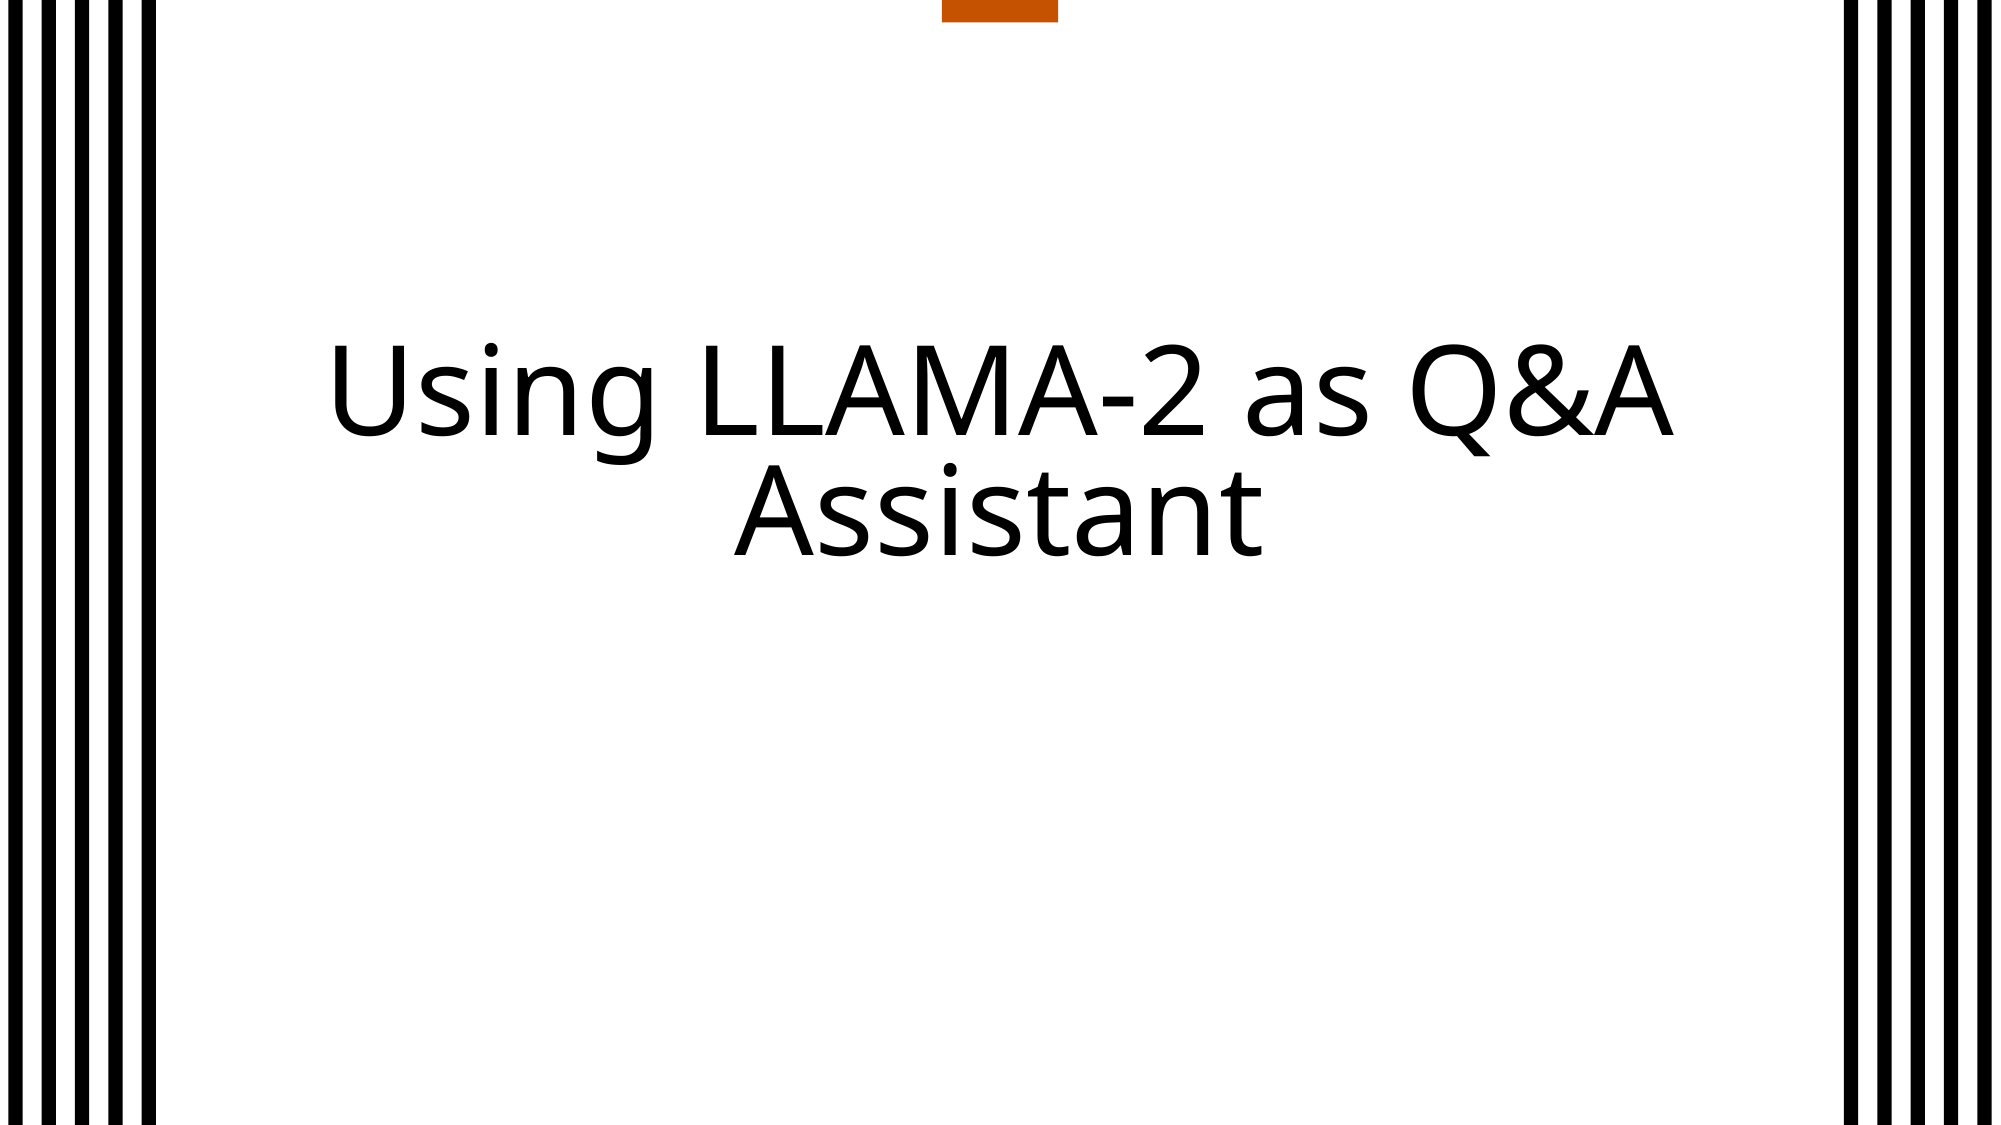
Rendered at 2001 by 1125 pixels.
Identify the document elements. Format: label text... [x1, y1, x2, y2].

title Using LLAMA-2 as Q&A Assistant [280, 324, 1720, 801]
